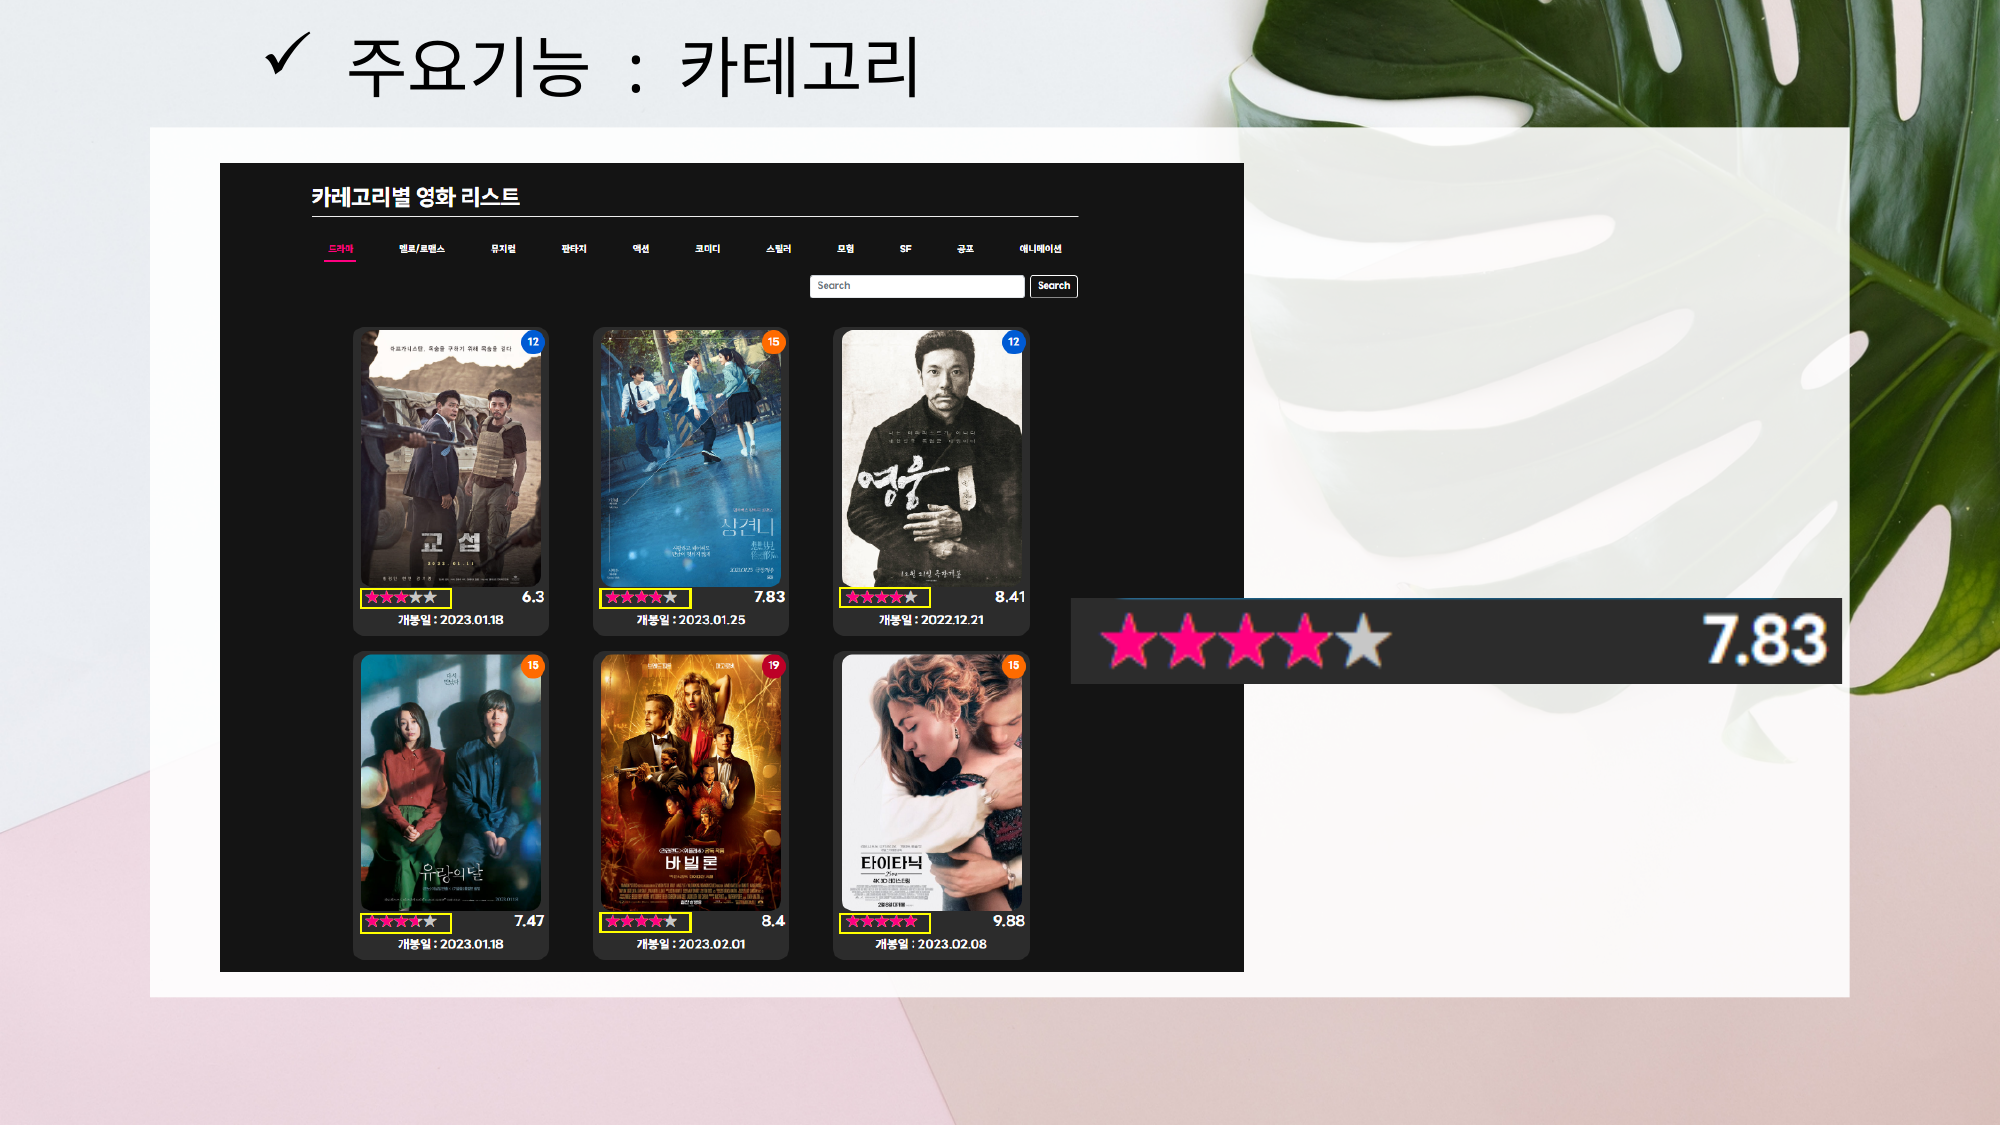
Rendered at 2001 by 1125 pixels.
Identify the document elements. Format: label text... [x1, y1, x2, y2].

picture [220, 163, 1843, 972]
text_box 주요기능 : 카테고리 [234, 0, 950, 143]
picture [0, 0, 2000, 1125]
